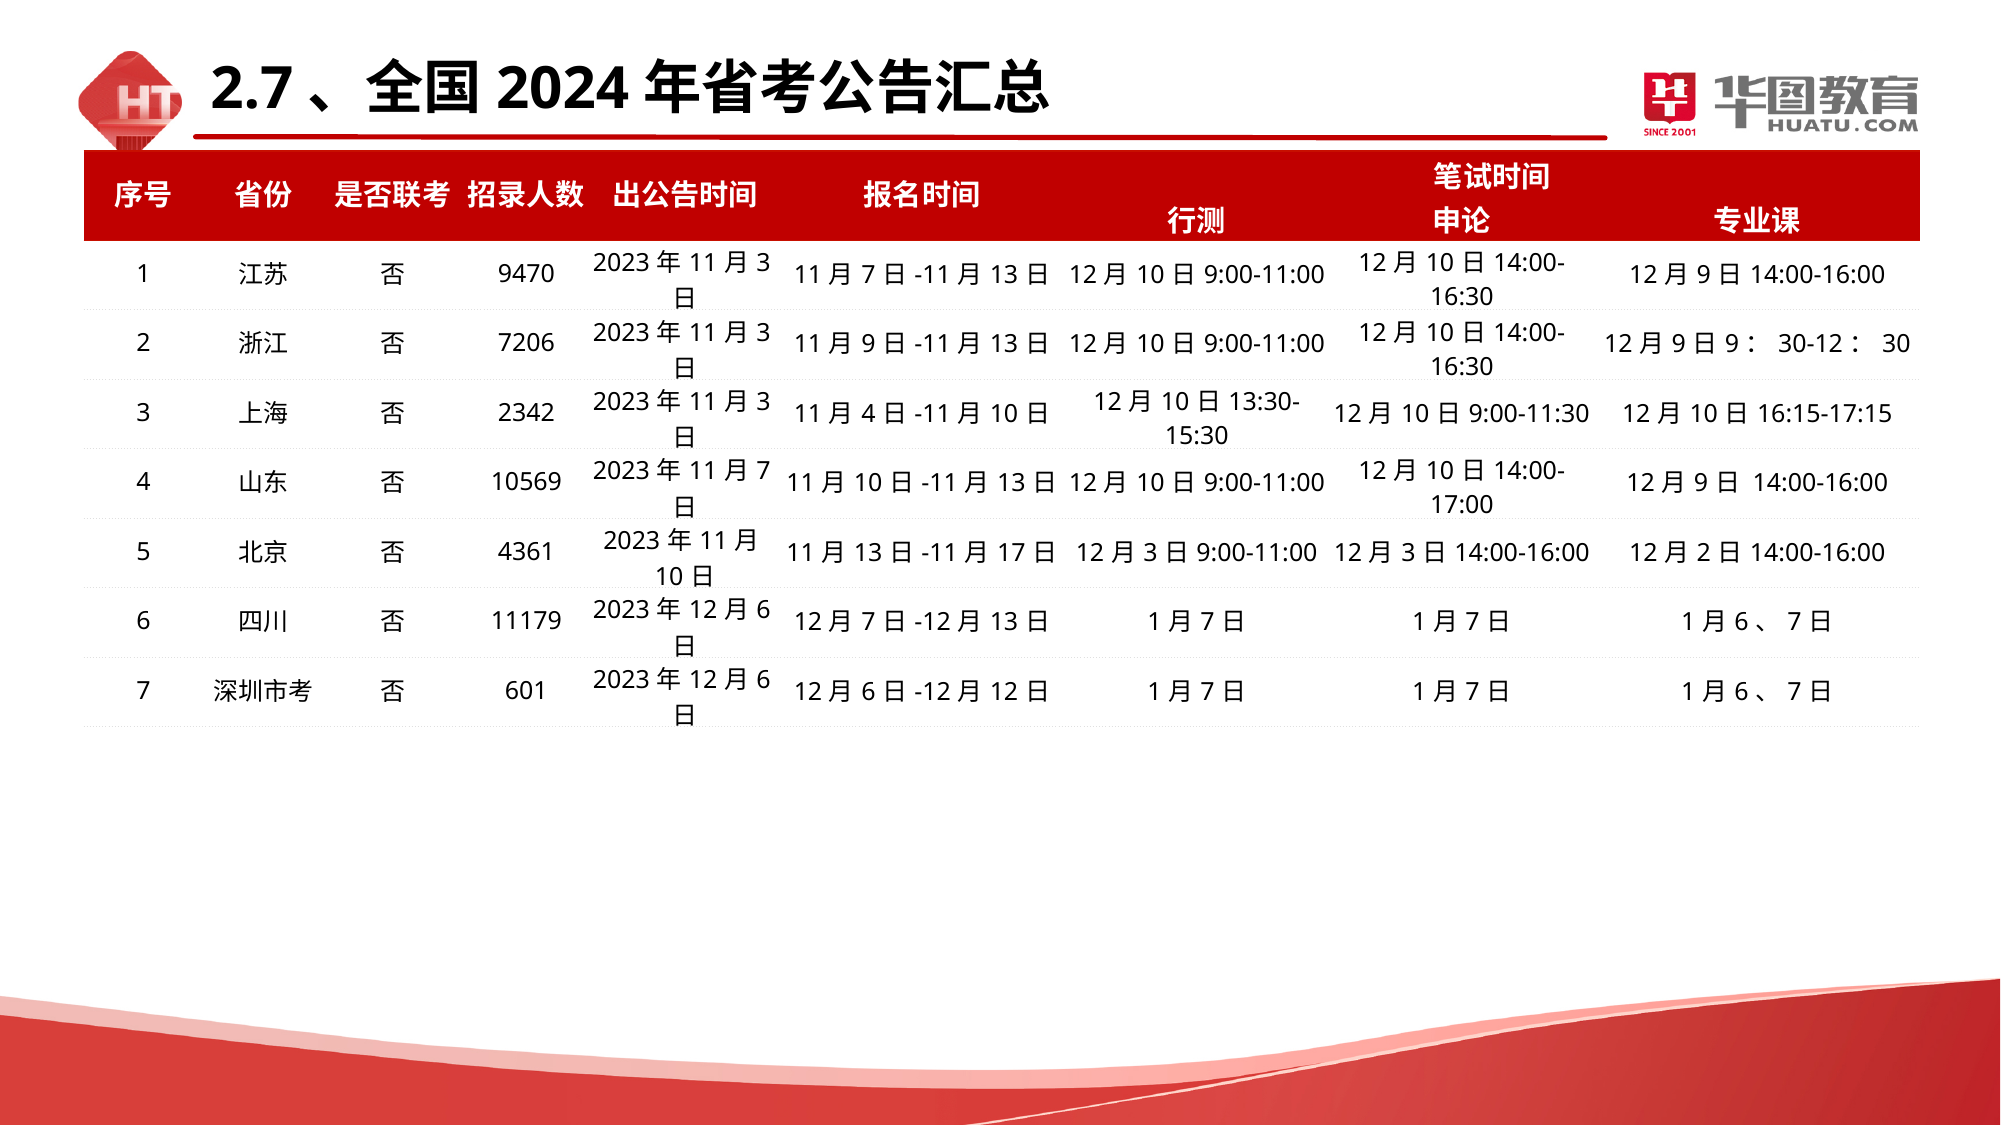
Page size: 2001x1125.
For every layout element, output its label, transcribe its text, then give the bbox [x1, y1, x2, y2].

text_box 2.7、全国2024年省考公告汇总 [195, 138, 1361, 150]
table_cell 10569 [462, 449, 591, 518]
table_cell 12月6日-12月12日 [780, 657, 1064, 727]
table_cell 7206 [462, 310, 591, 379]
table_cell 12月10日9:00-11:00 [1064, 310, 1329, 379]
table_cell 否 [324, 657, 462, 727]
table_cell 2023年11月10日 [591, 518, 780, 588]
picture [0, 0, 2001, 1125]
table_cell 2023年11月7日 [591, 449, 780, 518]
table_cell 7 [84, 657, 203, 727]
table_header 省份 [203, 152, 324, 240]
table_cell 11月4日-11月10日 [780, 379, 1064, 449]
table_cell 专业课 [1594, 196, 1920, 240]
table_cell 12月9日9：30-12：30 [1594, 310, 1920, 379]
table_cell 1 [84, 241, 203, 310]
table_header 序号 [84, 152, 203, 240]
table_cell 12月10日9:00-11:30 [1329, 379, 1594, 449]
table_cell 1月7日 [1329, 657, 1594, 727]
table_cell 11月9日-11月13日 [780, 310, 1064, 379]
table_cell 11179 [462, 588, 591, 657]
table_header 是否联考 [324, 152, 462, 240]
table_cell 3 [84, 379, 203, 449]
table_cell 12月3日9:00-11:00 [1064, 518, 1329, 588]
table_cell 5 [84, 518, 203, 588]
table_cell 4 [84, 449, 203, 518]
table_cell 11月13日-11月17日 [780, 518, 1064, 588]
table_cell 四川 [203, 588, 324, 657]
table_cell 6 [84, 588, 203, 657]
table_cell 1月7日 [1064, 588, 1329, 657]
table_header 招录人数 [462, 152, 591, 240]
table_cell 12月10日9:00-11:00 [1064, 241, 1329, 310]
table_cell 申论 [1329, 196, 1594, 240]
table_cell 11月10日-11月13日 [780, 449, 1064, 518]
table_cell 否 [324, 310, 462, 379]
table_cell 12月10日13:30-15:30 [1064, 379, 1329, 449]
table_cell 2023年11月3日 [591, 241, 780, 310]
table_cell 1月6、7日 [1594, 588, 1920, 657]
table_cell 12月9日 14:00-16:00 [1594, 449, 1920, 518]
table_header 报名时间 [780, 152, 1064, 240]
table_header 笔试时间 [1064, 152, 1920, 196]
table_cell 山东 [203, 449, 324, 518]
table_cell 12月10日14:00-16:30 [1329, 310, 1594, 379]
table_header 出公告时间 [591, 152, 780, 240]
table_cell 12月10日14:00-16:30 [1329, 241, 1594, 310]
table_cell 11月7日-11月13日 [780, 241, 1064, 310]
table_cell 北京 [203, 518, 324, 588]
table_cell 12月3日14:00-16:00 [1329, 518, 1594, 588]
table_cell 否 [324, 379, 462, 449]
text_box 2.7、全国2024年省考公告汇总 [195, 42, 1361, 136]
table_cell 否 [324, 588, 462, 657]
table_cell 上海 [203, 379, 324, 449]
table_cell 2023年11月3日 [591, 379, 780, 449]
table_cell 12月7日-12月13日 [780, 588, 1064, 657]
table_cell 1月7日 [1329, 588, 1594, 657]
table_cell 2023年11月3日 [591, 310, 780, 379]
table_cell 深圳市考 [203, 657, 324, 727]
table_cell 9470 [462, 241, 591, 310]
table_cell 2023年12月6日 [591, 588, 780, 657]
table_cell 12月10日14:00-17:00 [1329, 449, 1594, 518]
table_cell 12月10日16:15-17:15 [1594, 379, 1920, 449]
table_cell 12月2日14:00-16:00 [1594, 518, 1920, 588]
table_cell 2 [84, 310, 203, 379]
table_cell 2023年12月6日 [591, 657, 780, 727]
table_cell 否 [324, 241, 462, 310]
table_cell 601 [462, 657, 591, 727]
table_cell 否 [324, 518, 462, 588]
table_cell 1月6、7日 [1594, 657, 1920, 727]
table_cell 否 [324, 449, 462, 518]
table_cell 2342 [462, 379, 591, 449]
table_cell 4361 [462, 518, 591, 588]
table_cell 12月10日9:00-11:00 [1064, 449, 1329, 518]
table_cell 1月7日 [1064, 657, 1329, 727]
table_cell 12月9日14:00-16:00 [1594, 241, 1920, 310]
table_cell 浙江 [203, 310, 324, 379]
table_cell 行测 [1064, 196, 1329, 240]
table_cell 江苏 [203, 241, 324, 310]
